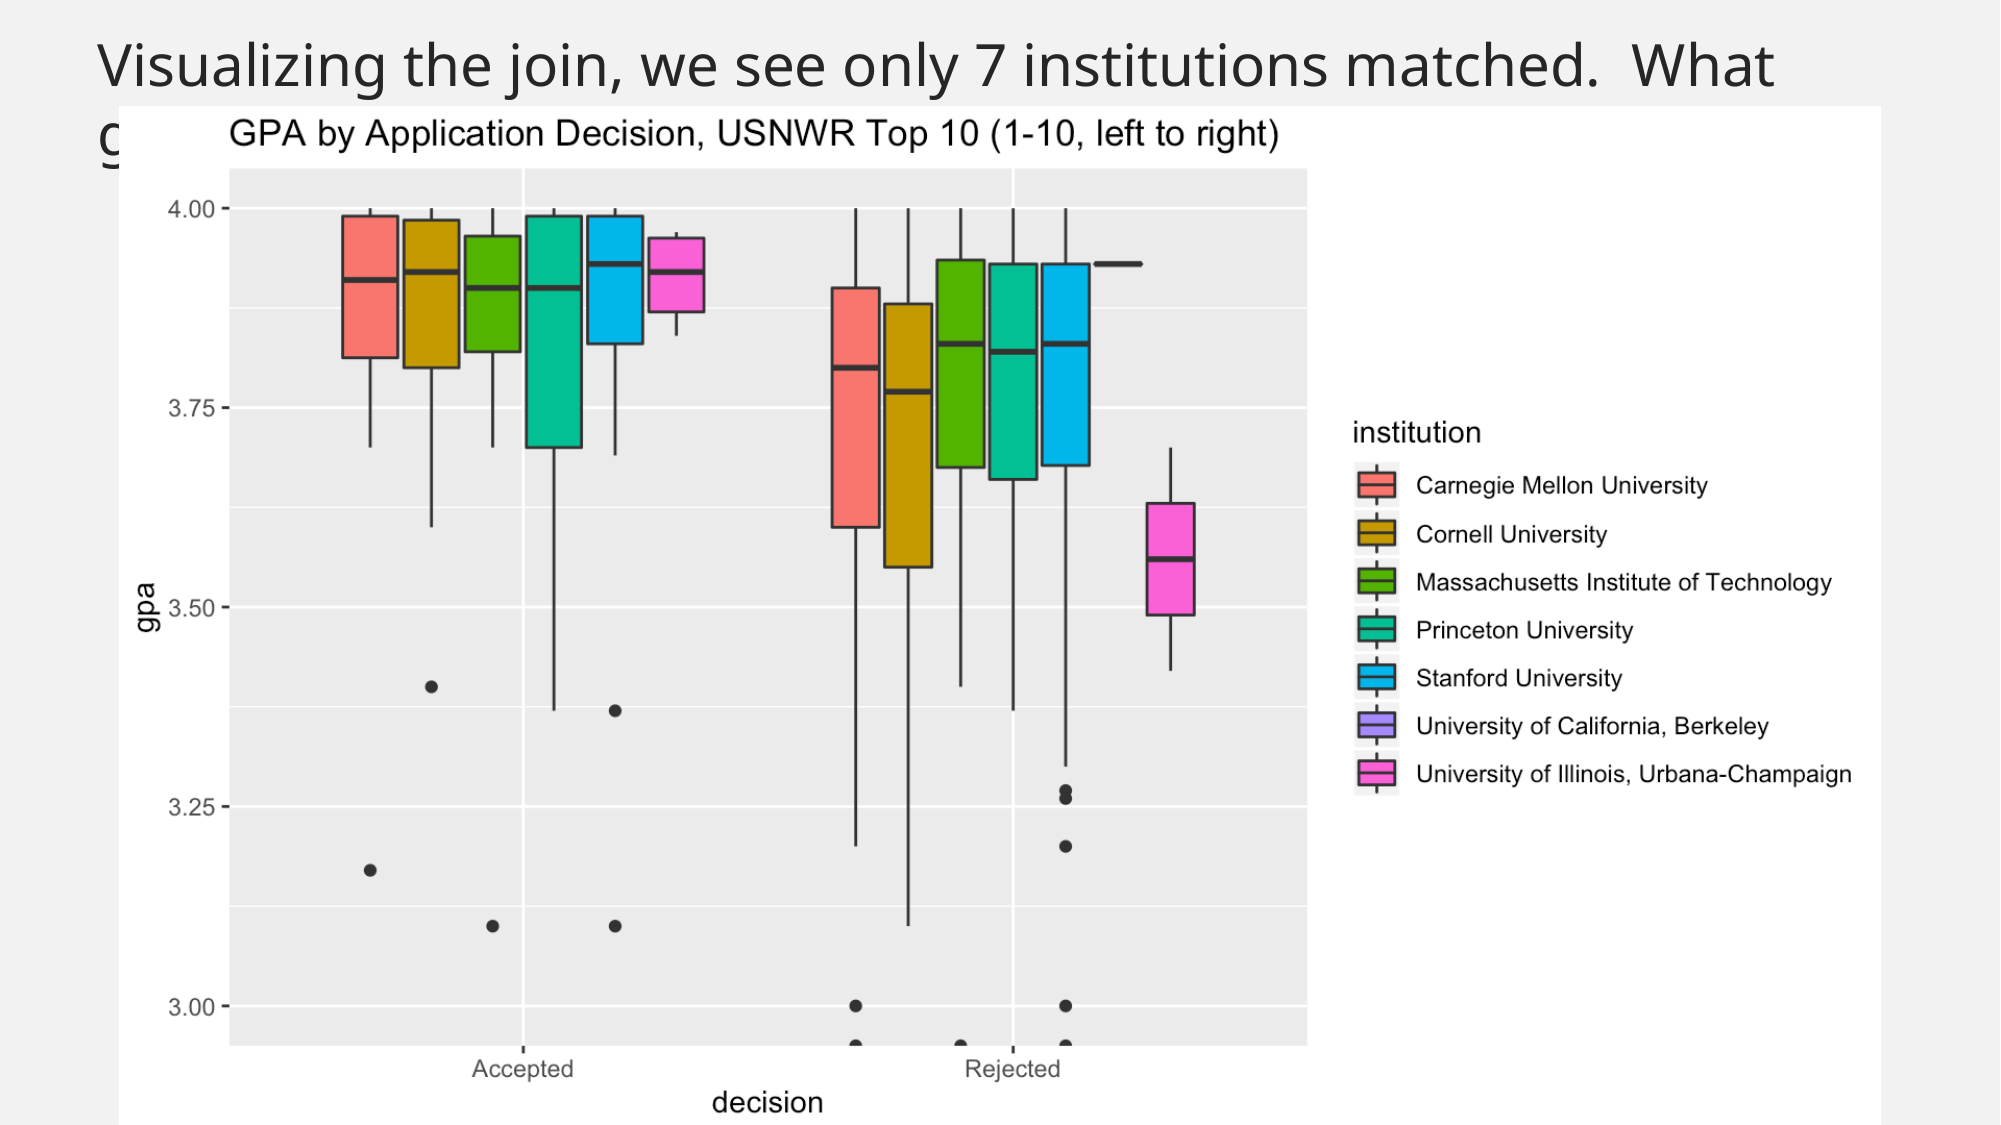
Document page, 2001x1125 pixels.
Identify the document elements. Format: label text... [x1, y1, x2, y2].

picture [119, 106, 1881, 1125]
list Visualizing the join, we see only 7 institutions matched. What gives? [82, 20, 1918, 980]
